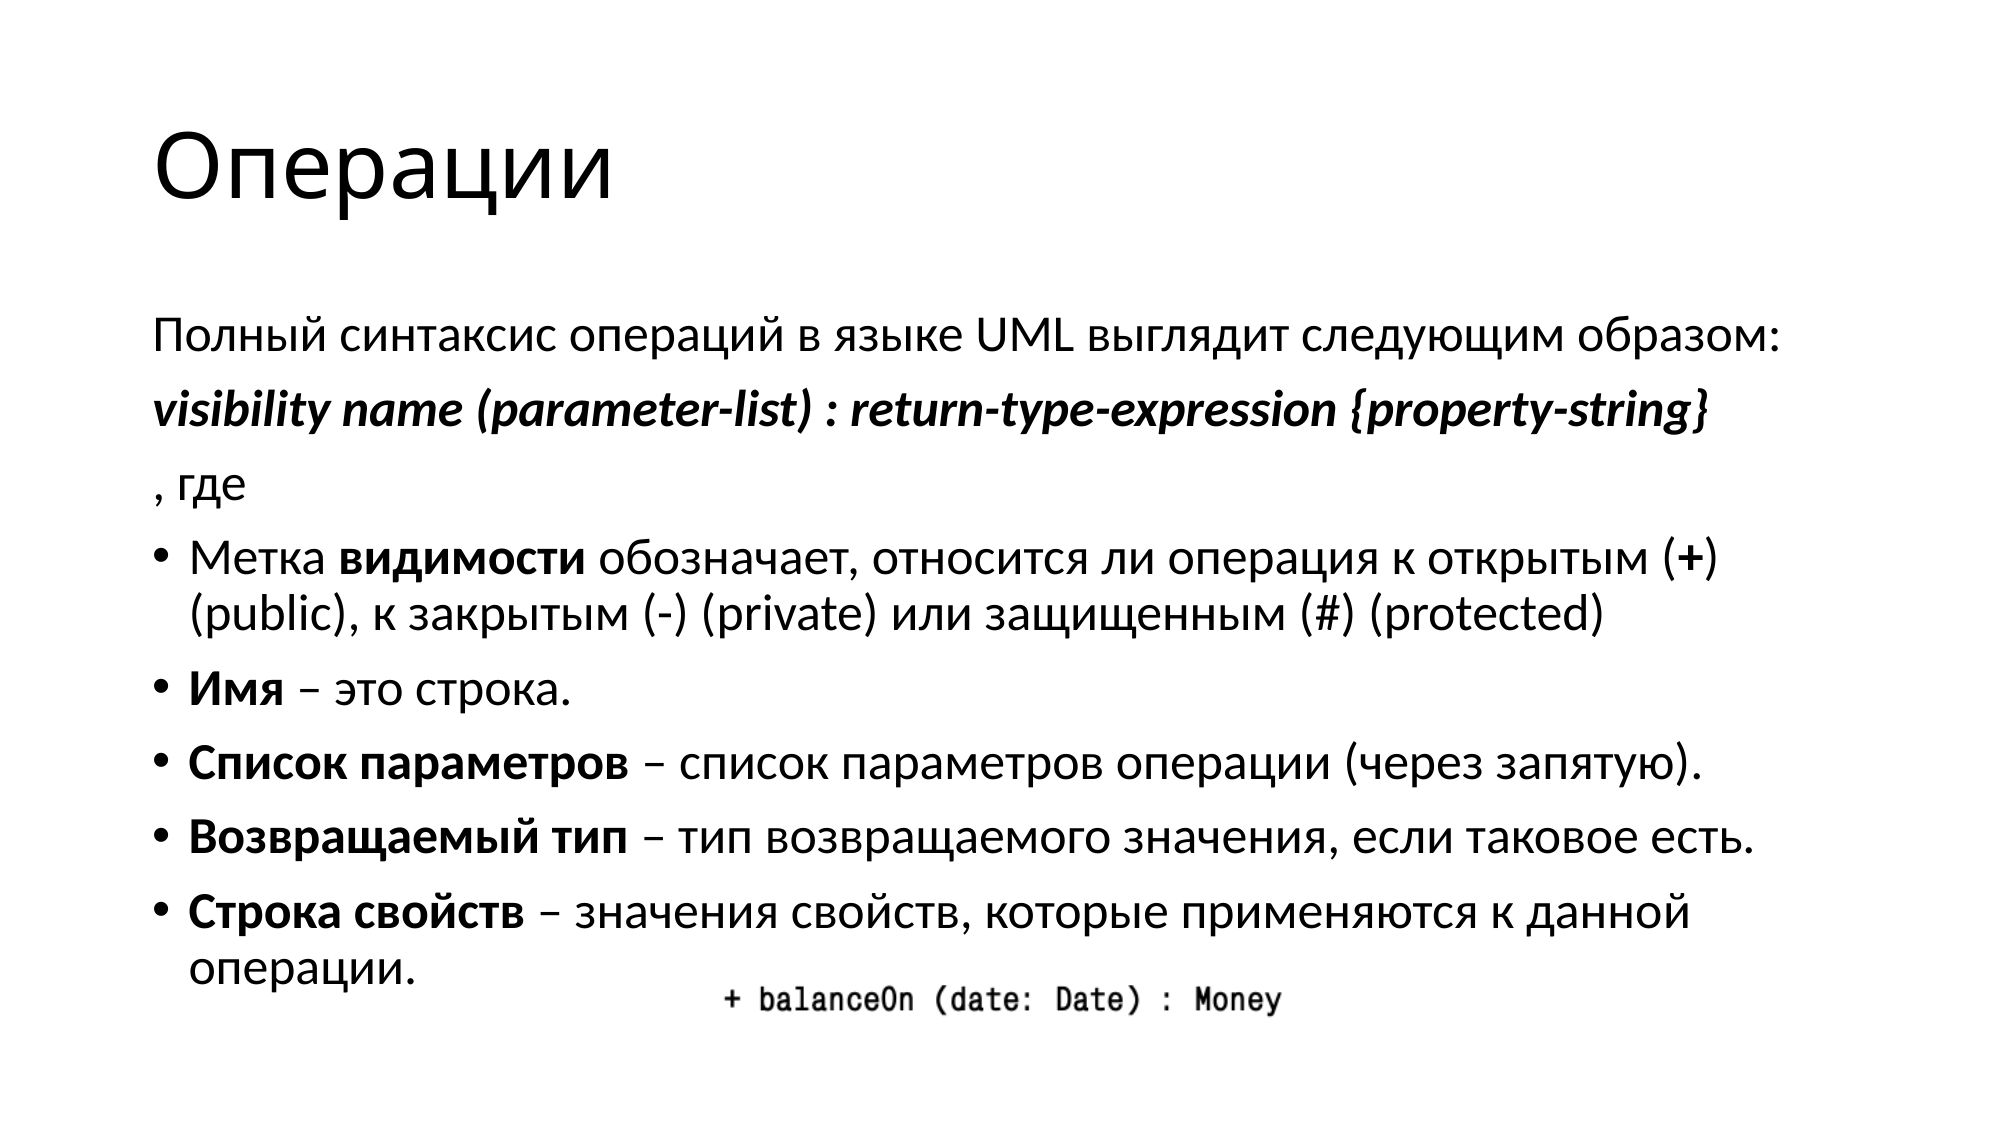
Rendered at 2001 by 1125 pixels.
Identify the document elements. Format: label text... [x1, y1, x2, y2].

title Операции [137, 59, 1863, 278]
picture [681, 949, 1319, 1047]
list Полный синтаксис операций в языке UML выглядит следующим образом: visibility name (parameter-list) : return-type-expression {property-string} , где Метка видимости обозначает, относится ли операция к открытым (+) (public), к закрытым (-) (private) или защищенным (#) (protected) Имя – это строка. Список параметров – список параметров операции (через запятую). Возвращаемый тип – тип возвращаемого значения, если таковое есть. Строка свойств – значения свойств, которые применяются к данной операции. [137, 299, 1863, 1014]
